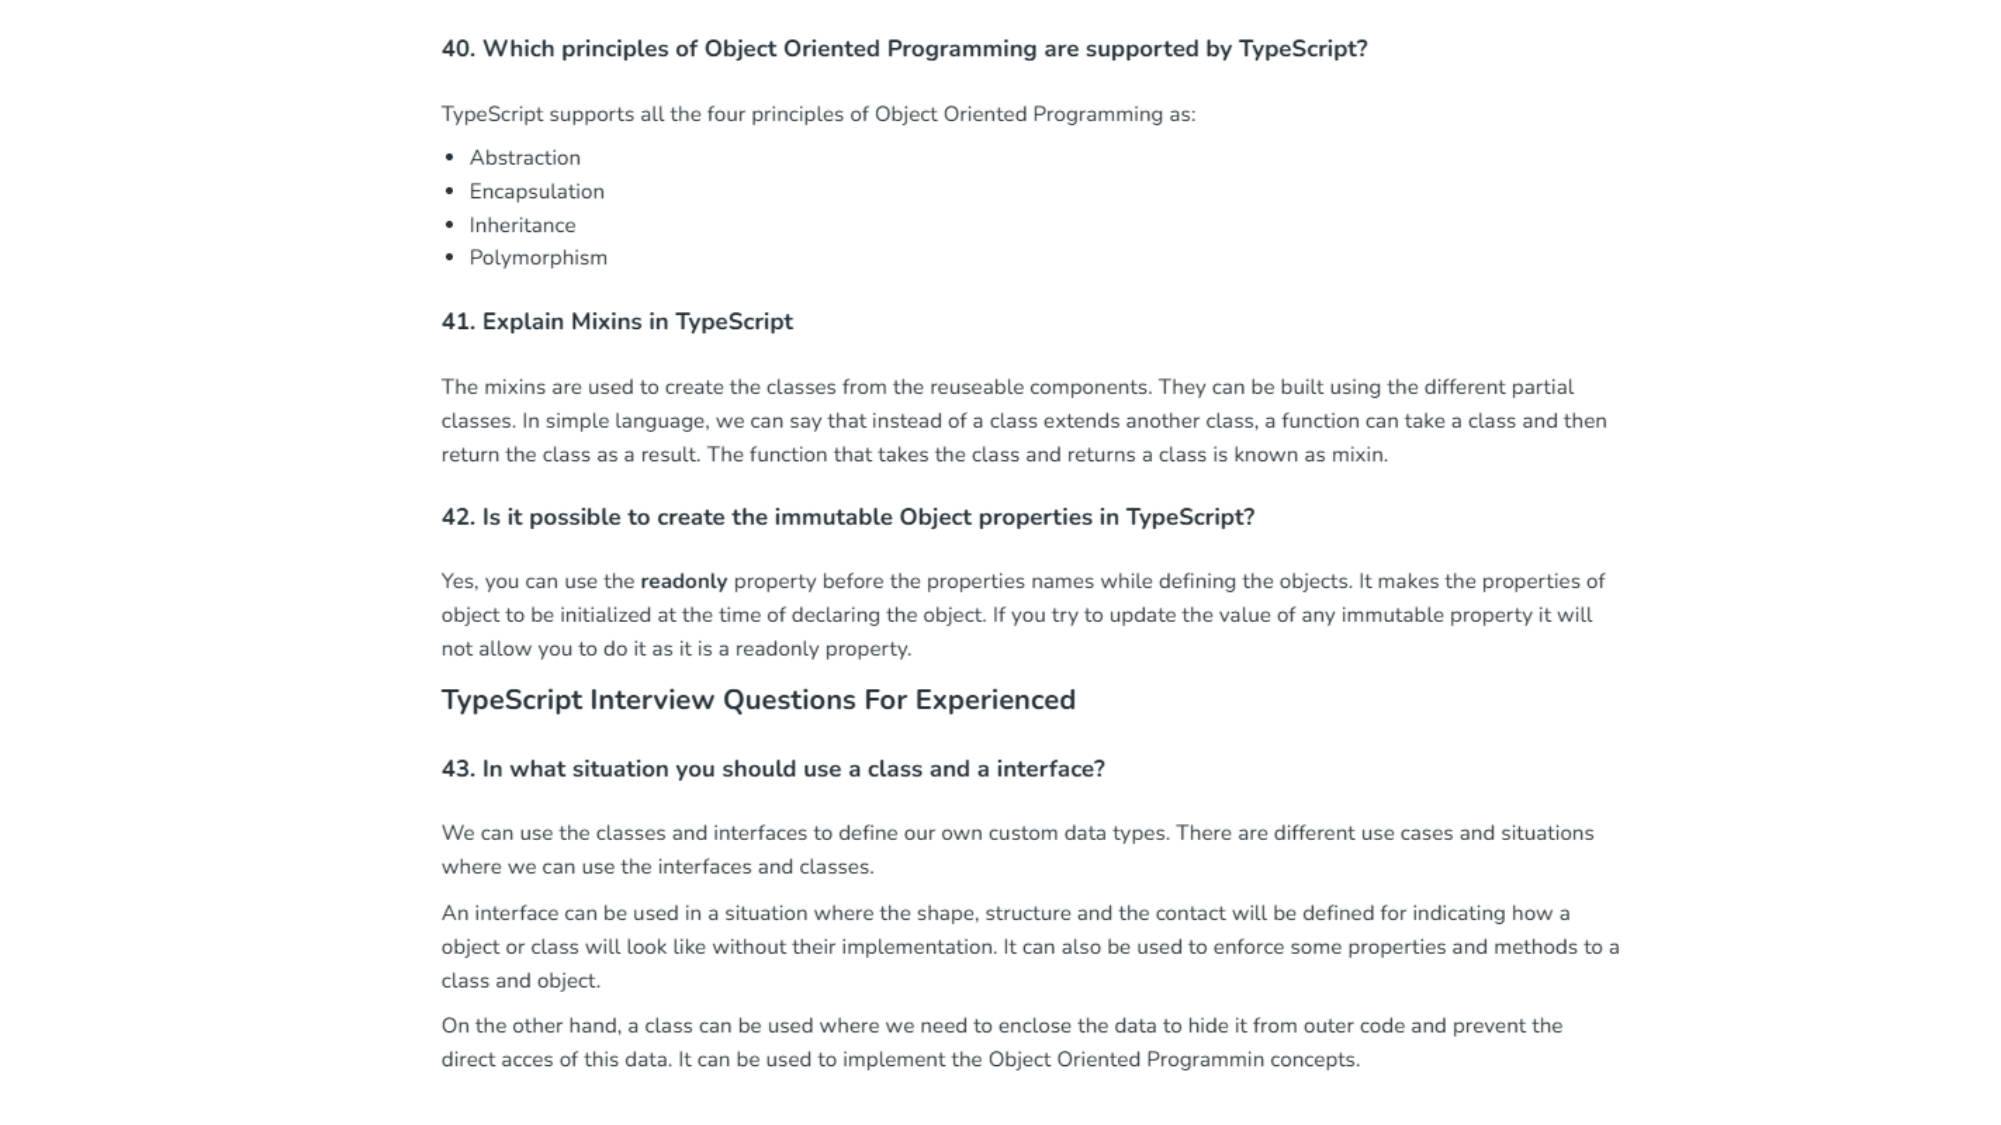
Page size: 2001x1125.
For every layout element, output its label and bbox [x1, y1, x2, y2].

picture [432, 34, 1654, 1089]
